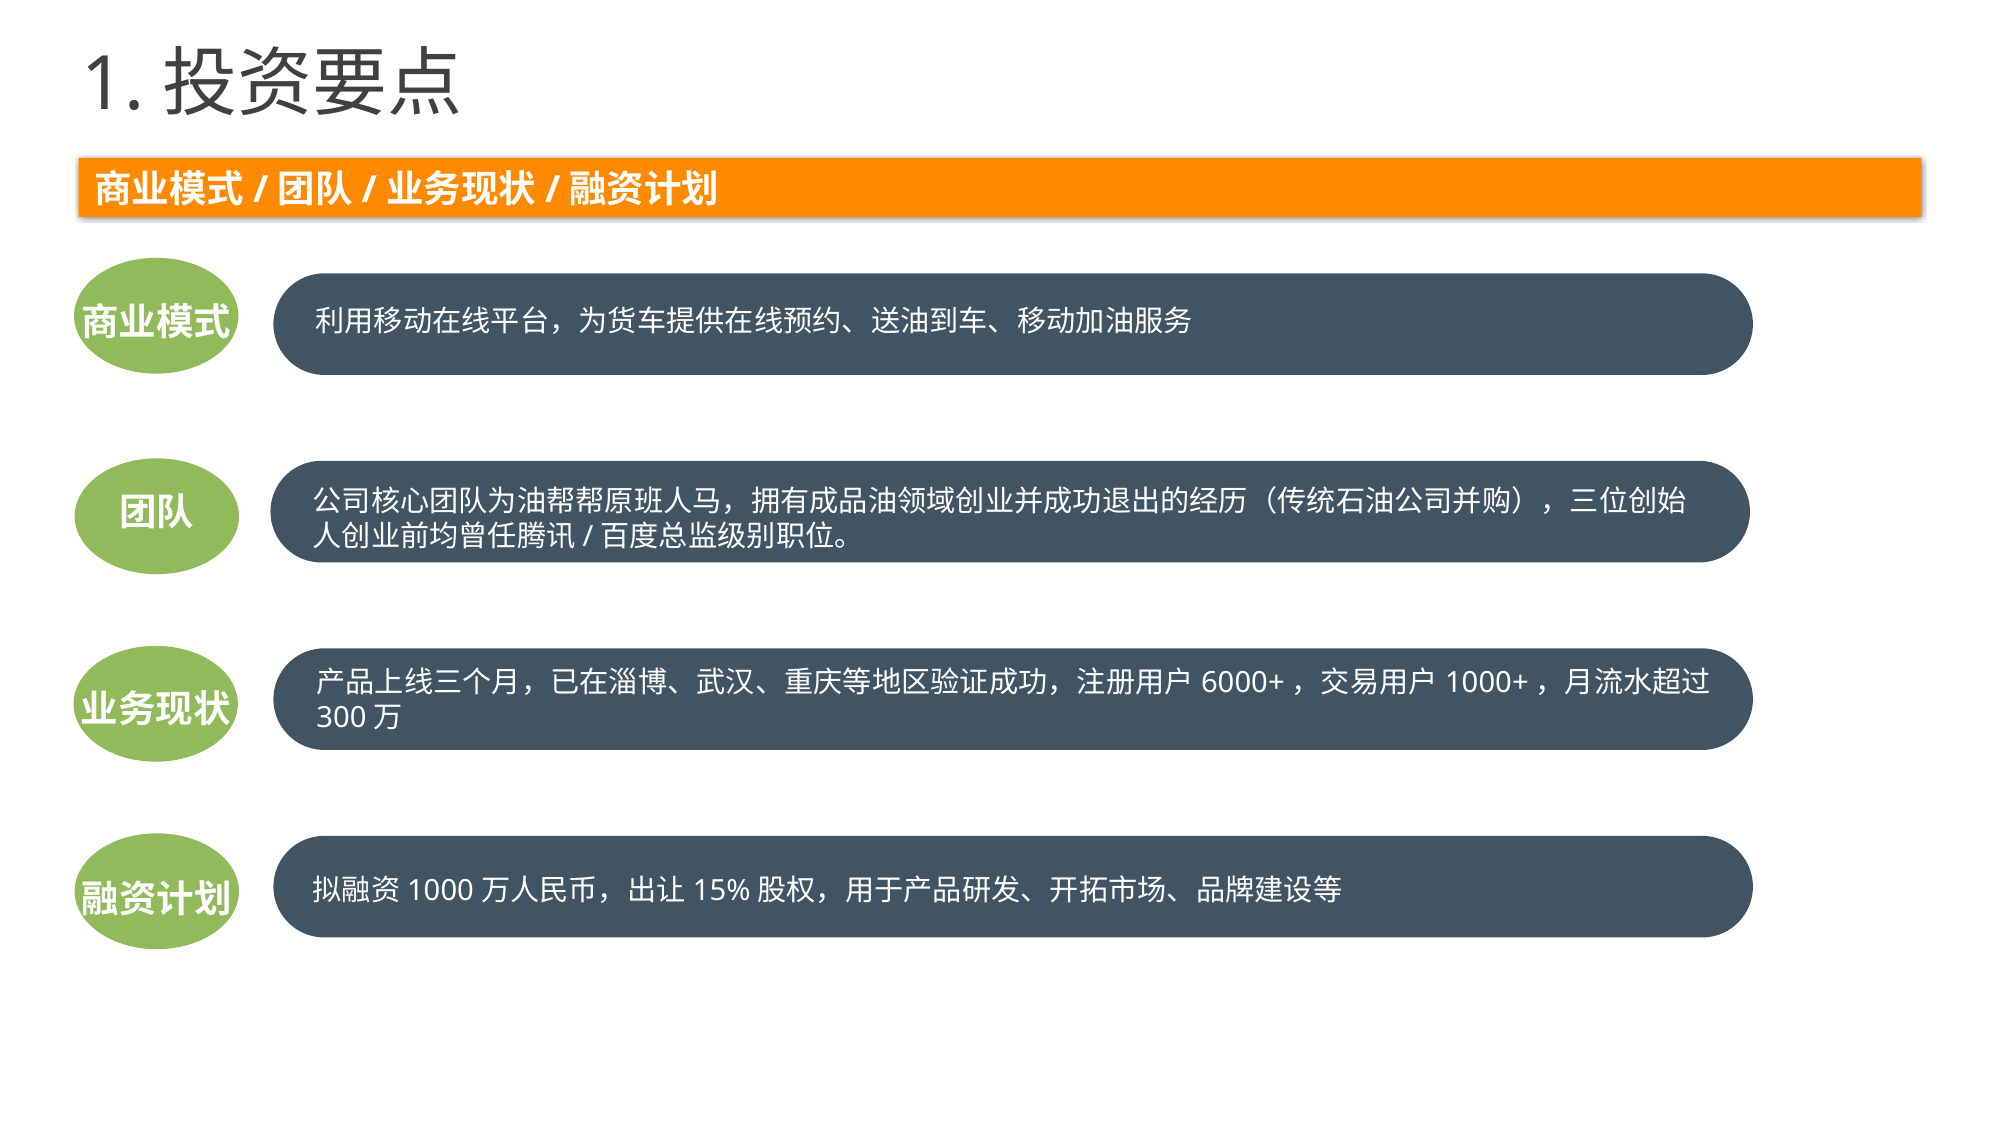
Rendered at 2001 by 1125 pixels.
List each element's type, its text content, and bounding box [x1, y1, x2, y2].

text_box [272, 834, 1754, 939]
text_box [81, 644, 230, 677]
text_box [81, 541, 233, 576]
text_box [273, 272, 1754, 376]
text_box 公司核心团队为油帮帮原班人马，拥有成品油领域创业并成功退出的经历（传统石油公司并购），三位创始人创业前均曾任腾讯/百度总监级别职位。 [297, 474, 1727, 560]
text_box [91, 457, 223, 480]
text_box [269, 459, 1752, 558]
text_box 商业模式 [39, 290, 273, 351]
text_box 业务现状 [39, 677, 273, 738]
text_box [87, 738, 224, 763]
text_box 利用移动在线平台，为货车提供在线预约、送油到车、移动加油服务 [300, 294, 1730, 345]
text_box 拟融资1000万人民币，出让15%股权，用于产品研发、开拓市场、品牌建设等 [297, 864, 1727, 914]
text_box [272, 647, 1733, 751]
text_box 融资计划 [40, 867, 274, 928]
text_box 产品上线三个月，已在淄博、武汉、重庆等地区验证成功，注册用户6000+，交易用户1000+，月流水超过300万 [301, 656, 1753, 741]
text_box 团队 [40, 480, 274, 541]
text_box [89, 351, 223, 375]
text_box 商业模式/团队/业务现状/融资计划 [94, 164, 1849, 210]
text_box [81, 256, 232, 290]
text_box [91, 928, 222, 951]
text_box [81, 832, 233, 867]
text_box [302, 560, 1718, 564]
text_box [78, 157, 1922, 218]
text_box 1.投资要点 [81, 51, 1922, 124]
